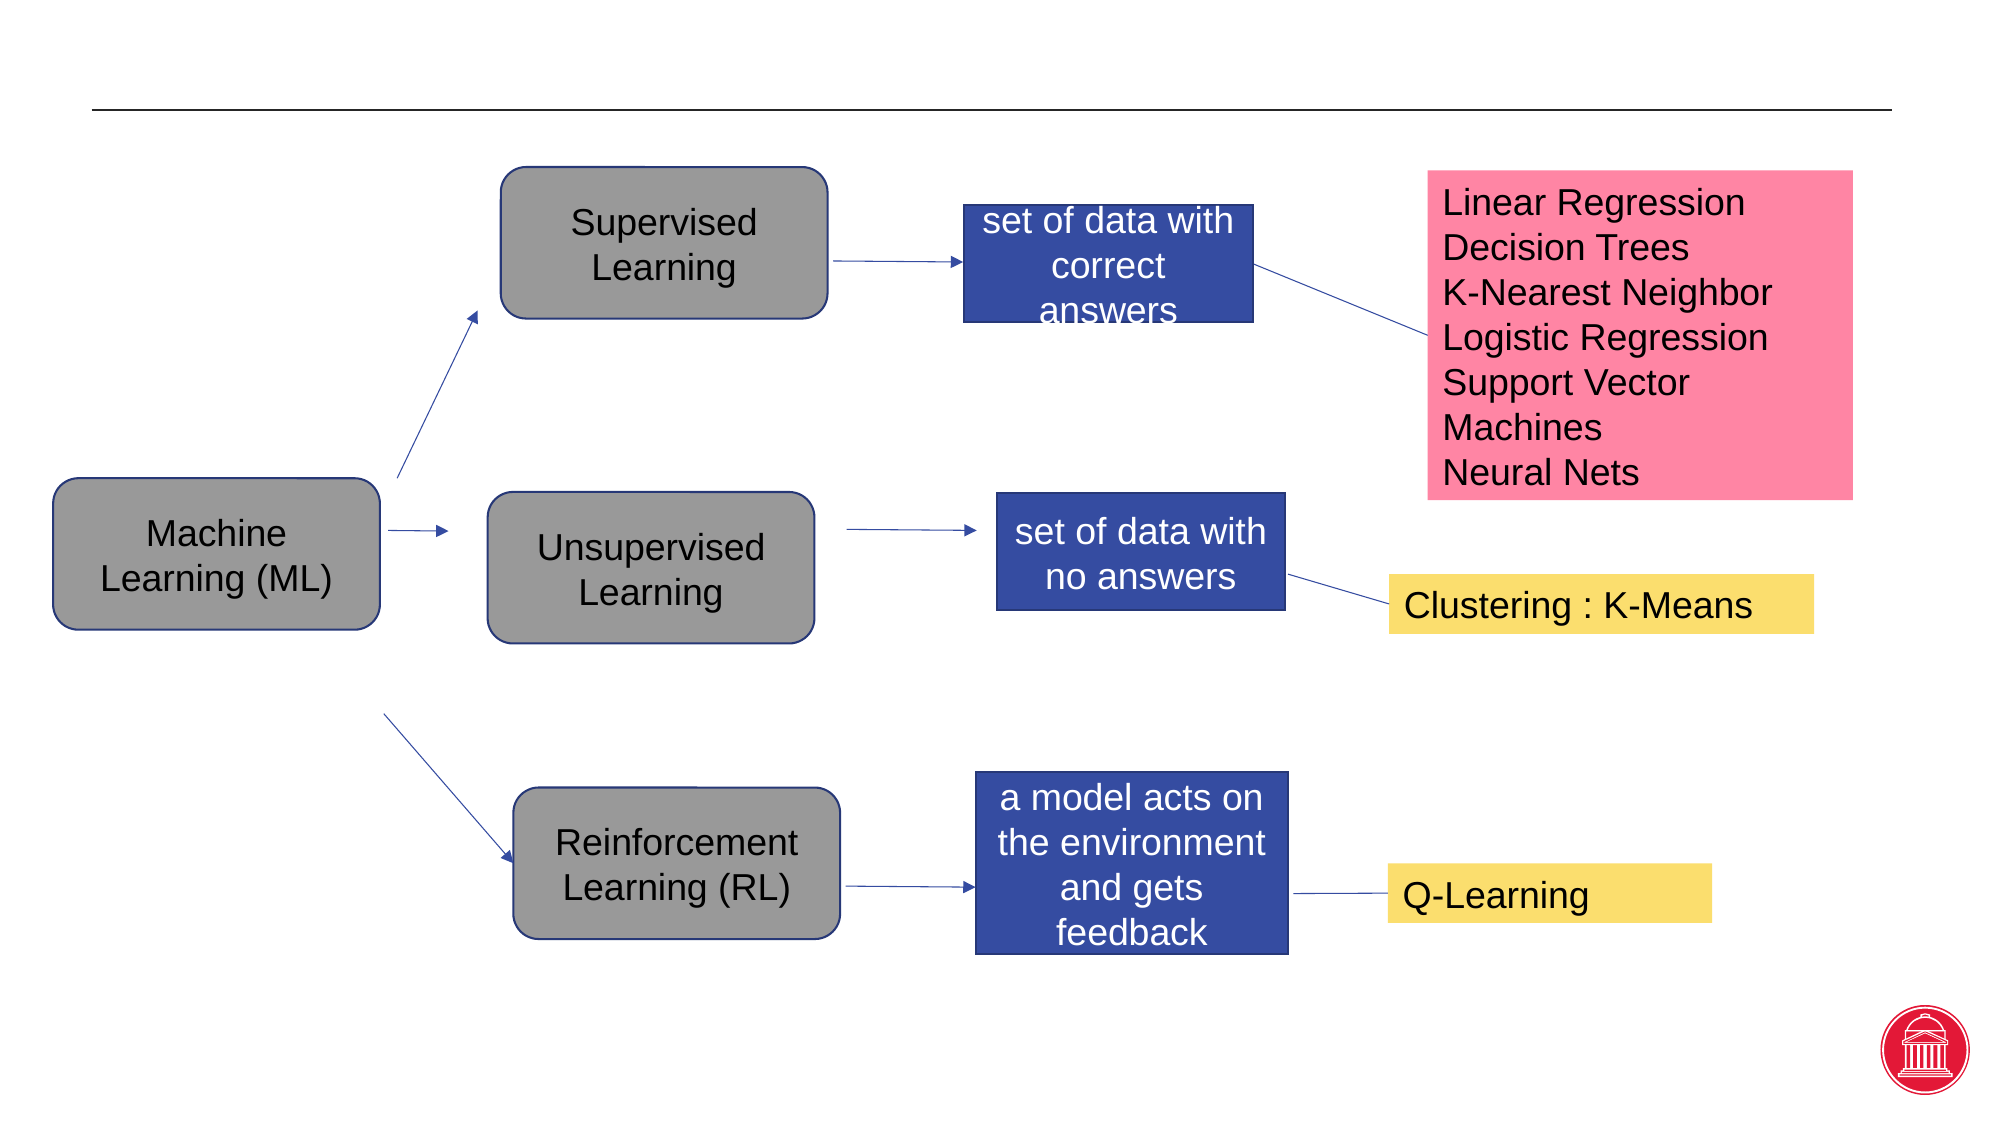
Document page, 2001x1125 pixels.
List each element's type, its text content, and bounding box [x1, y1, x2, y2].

text_box Unsupervised Learning [486, 490, 816, 645]
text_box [1287, 574, 1815, 660]
text_box set of data with correct answers [963, 204, 1252, 323]
text_box Machine Learning (ML) [52, 477, 381, 631]
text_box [1252, 170, 1853, 504]
text_box a model acts on the environment and gets feedback [975, 771, 1289, 955]
text_box set of data with no answers [996, 492, 1286, 611]
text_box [383, 713, 514, 864]
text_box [1293, 863, 1712, 924]
text_box Reinforcement Learning (RL) [512, 786, 842, 941]
text_box Supervised Learning [499, 165, 829, 320]
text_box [397, 310, 478, 479]
